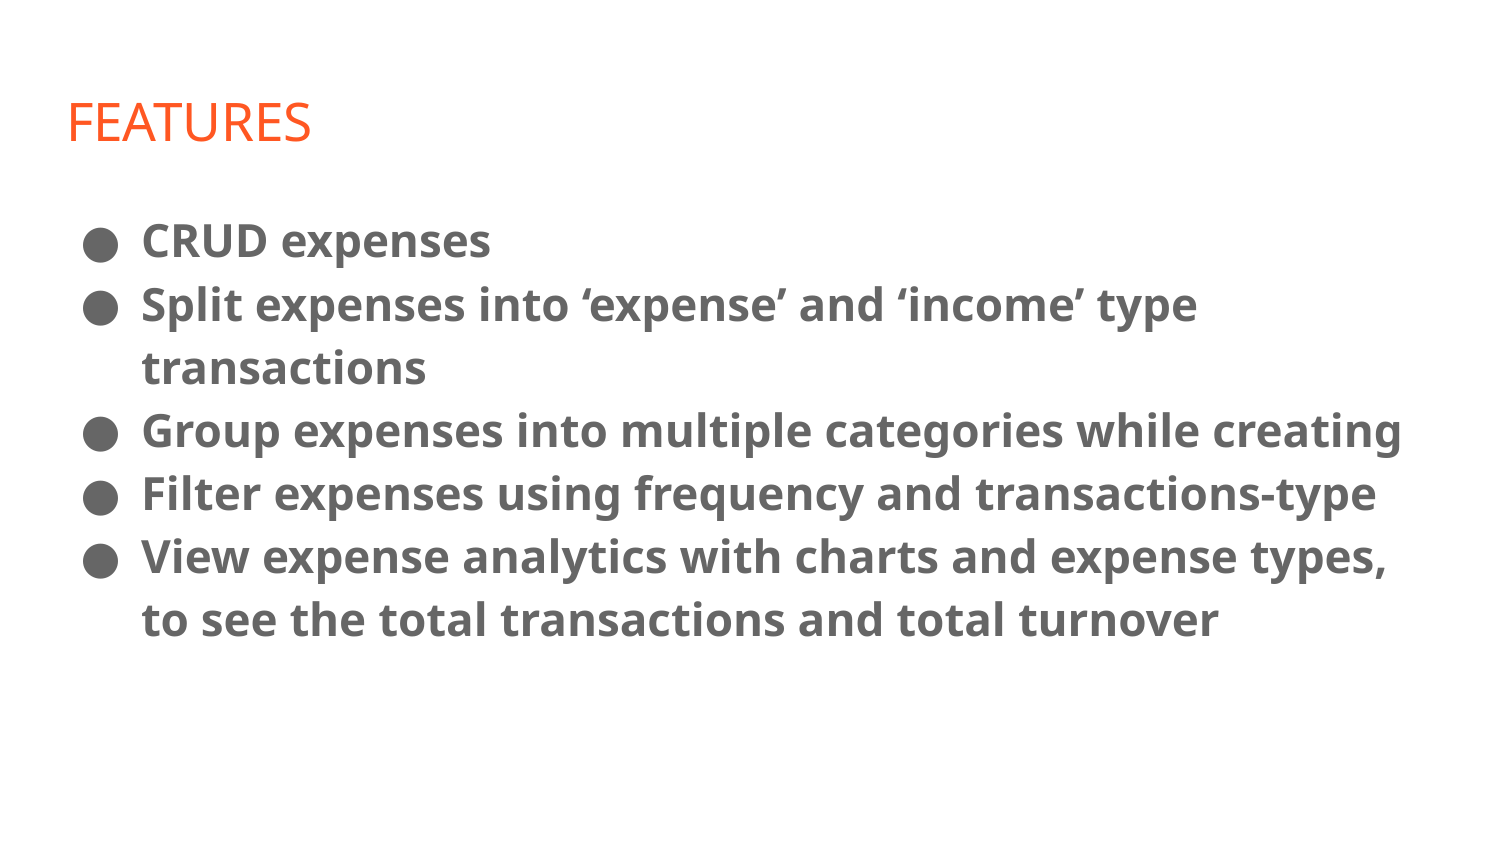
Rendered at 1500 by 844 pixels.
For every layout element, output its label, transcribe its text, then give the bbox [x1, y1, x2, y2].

title FEATURES [51, 72, 1449, 167]
list CRUD expenses Split expenses into ‘expense’ and ‘income’ type transactions Group expenses into multiple categories while creating Filter expenses using frequency and transactions-type View expense analytics with charts and expense types, to see the total transactions and total turnover [51, 189, 1449, 750]
